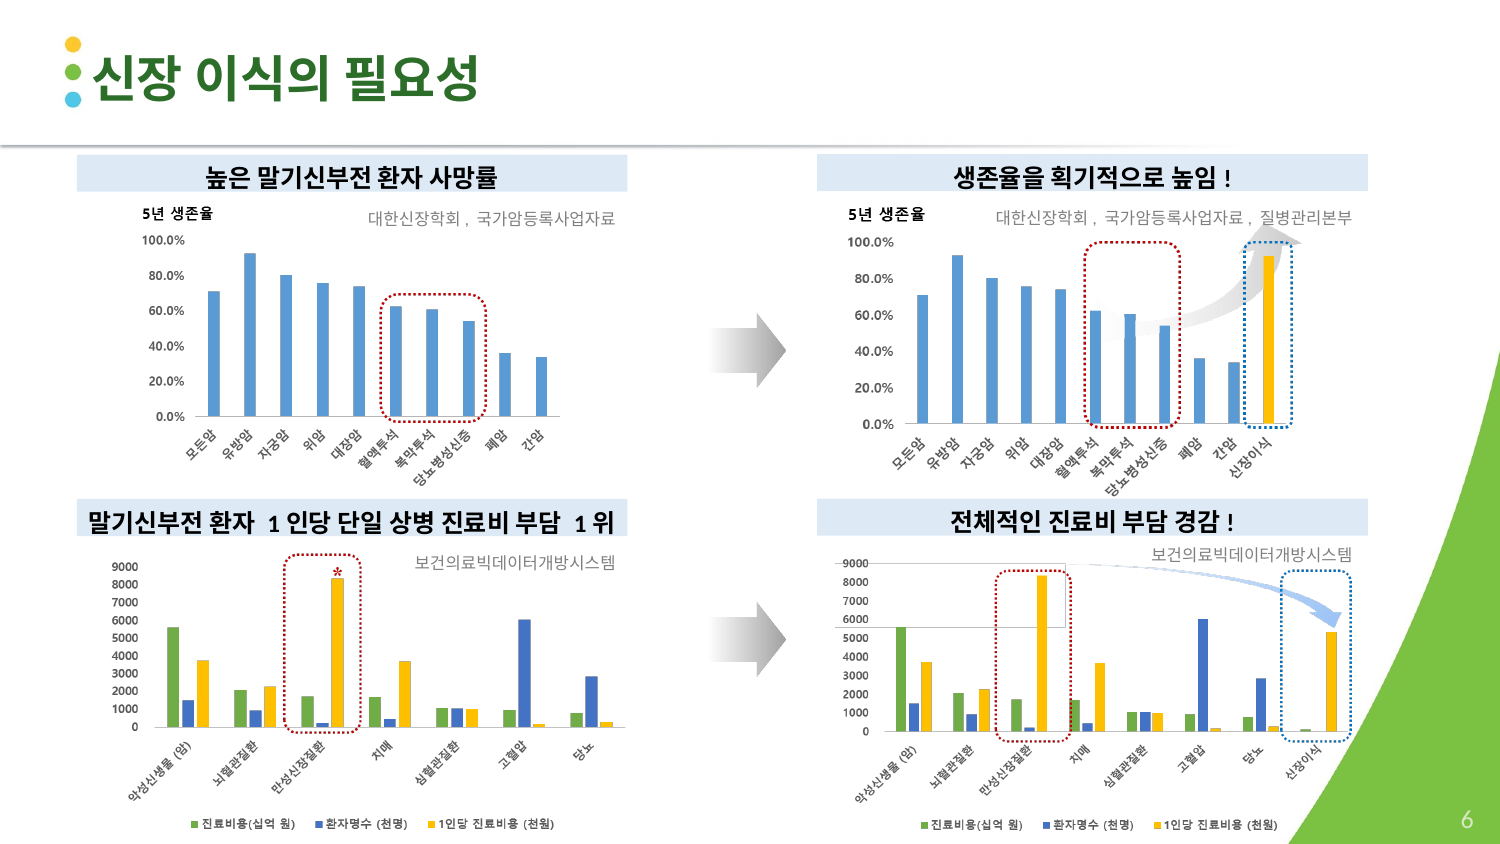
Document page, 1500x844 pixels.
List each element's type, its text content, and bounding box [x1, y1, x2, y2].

text_box 대한신장학회, 국가암등록사업자료 [571, 200, 632, 237]
slide_number ‹#› [1363, 795, 1489, 841]
text_box 말기신부전 환자 1인당 단일 상병 진료비 부담 1위 [76, 498, 628, 537]
text_box 신장 이식의 필요성 [91, 58, 502, 108]
text_box [707, 312, 786, 388]
text_box 높은 말기신부전 환자 사망률 [76, 154, 628, 192]
text_box 생존율을 획기적으로 높임! [817, 154, 1368, 192]
text_box 전체적인 진료비 부담 경감! [817, 498, 1368, 536]
text_box [707, 601, 786, 677]
text_box 보건의료빅데이터개방시스템 [382, 544, 632, 551]
text_box 대한신장학회, 국가암등록사업자료, 질병관리본부 [1303, 200, 1368, 236]
text_box 보건의료빅데이터개방시스템 [1118, 537, 1368, 573]
picture [0, 0, 1500, 844]
